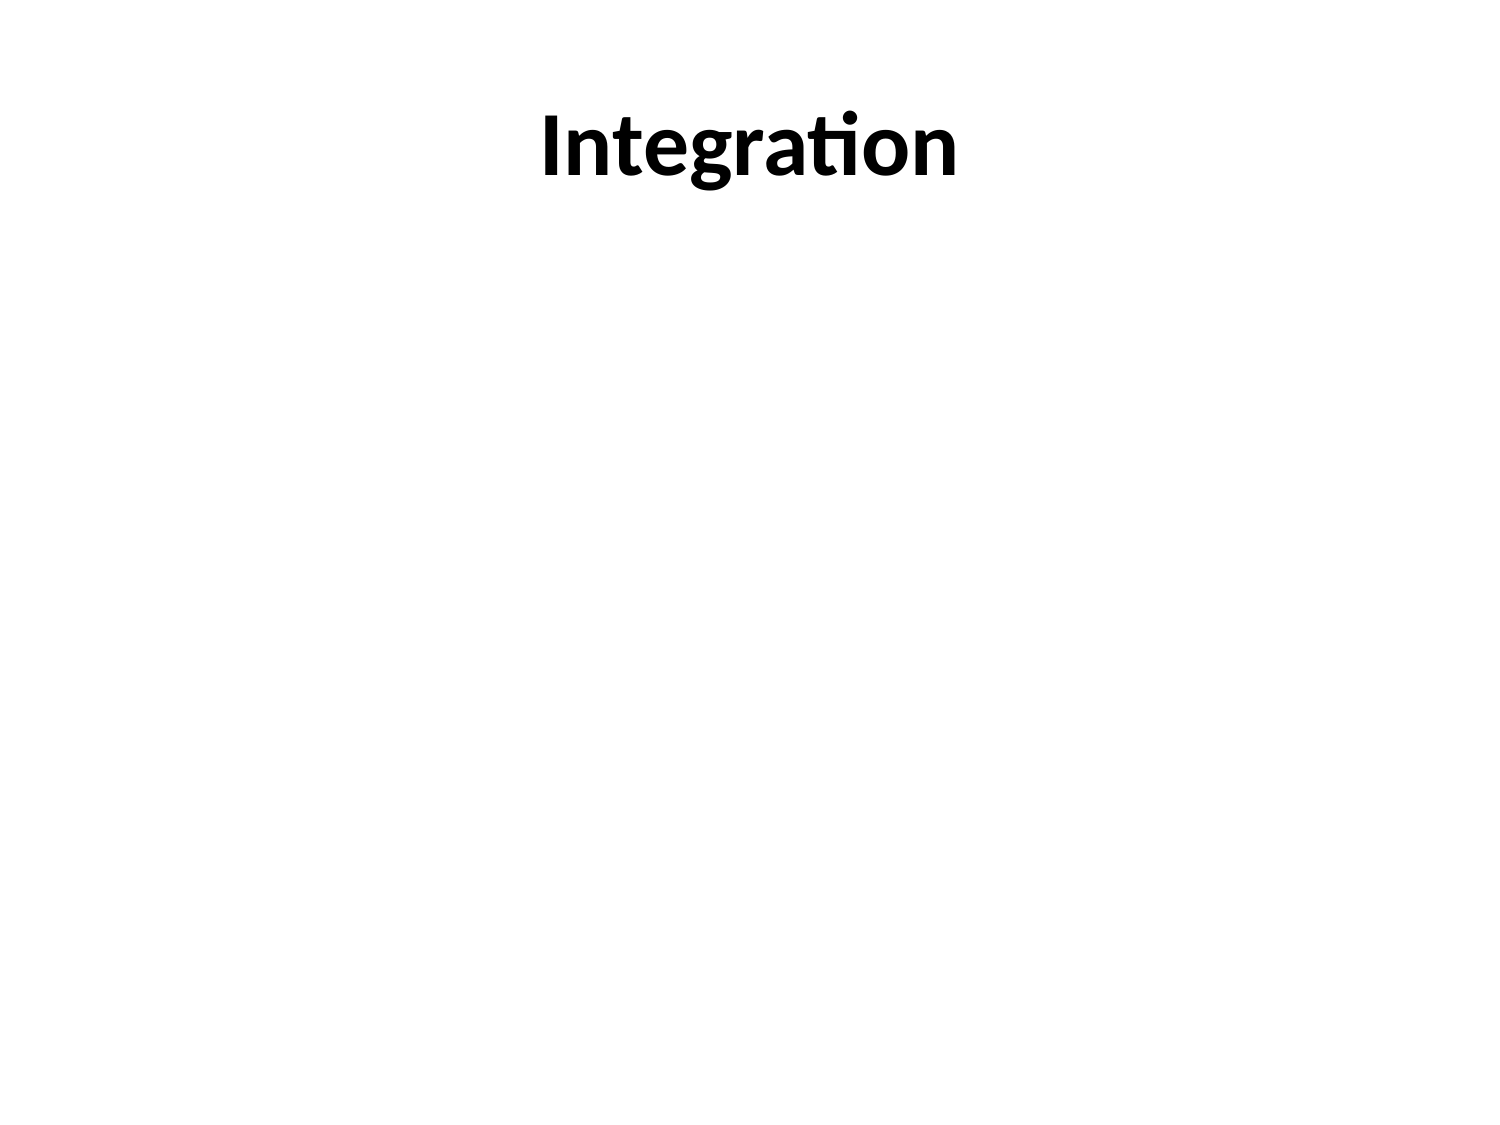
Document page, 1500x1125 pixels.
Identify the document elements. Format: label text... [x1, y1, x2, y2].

title Integration [75, 45, 1425, 233]
